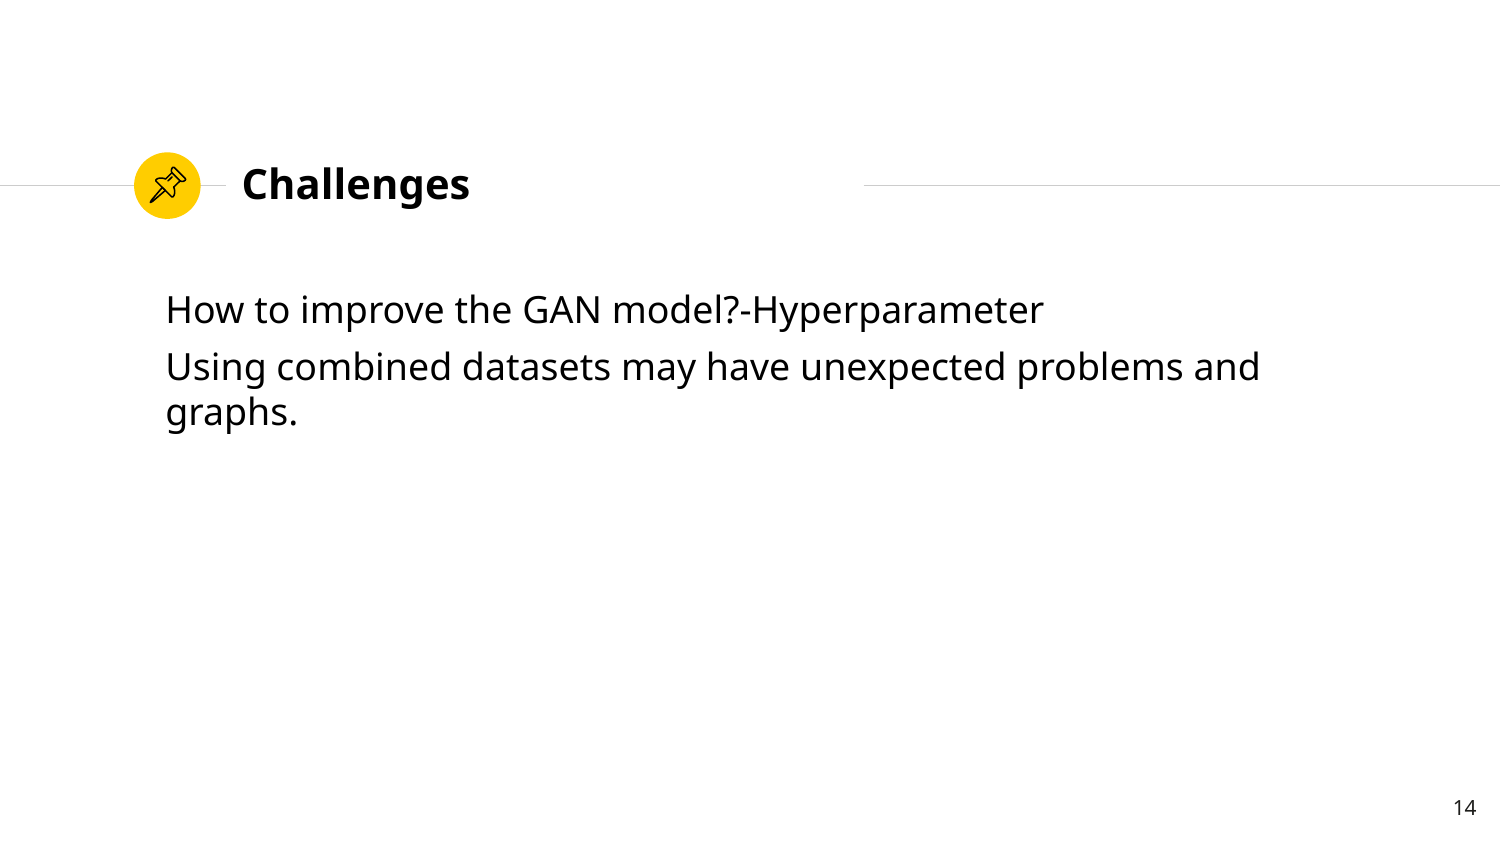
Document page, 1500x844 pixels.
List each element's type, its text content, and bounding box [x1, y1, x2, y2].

slide_number 14 [1401, 779, 1492, 844]
list How to improve the GAN model?-Hyperparameter Using combined datasets may have unexpected problems and graphs. [150, 270, 1298, 783]
title Challenges [226, 146, 863, 219]
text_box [150, 166, 186, 203]
